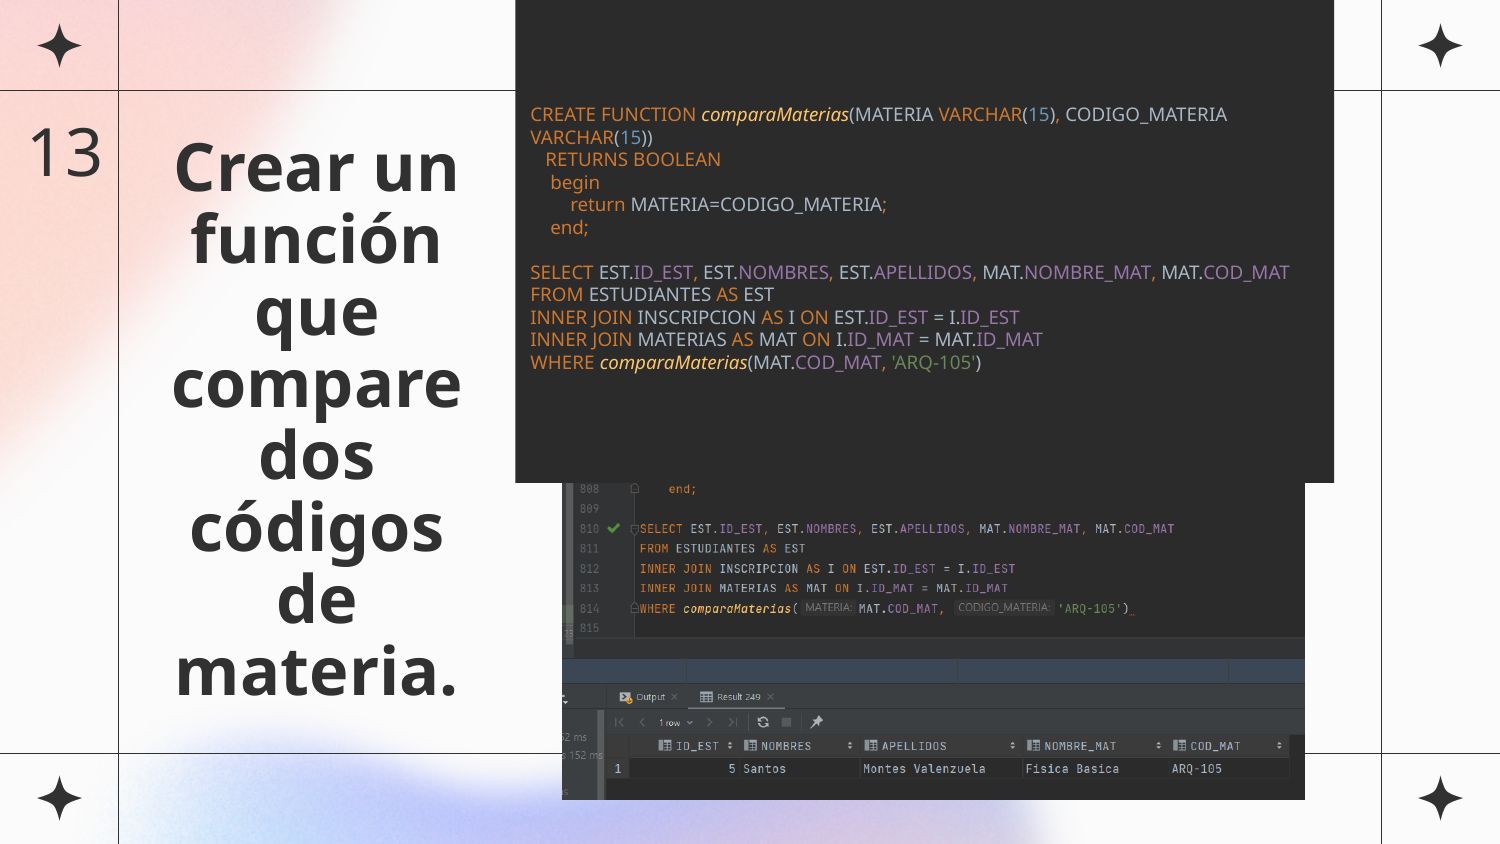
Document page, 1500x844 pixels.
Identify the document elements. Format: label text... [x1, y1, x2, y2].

list CREATE FUNCTION comparaMaterias(MATERIA VARCHAR(15), CODIGO_MATERIA VARCHAR(15)) RETURNS BOOLEAN begin return MATERIA=CODIGO_MATERIA; end; SELECT EST.ID_EST, EST.NOMBRES, EST.APELLIDOS, MAT.NOMBRE_MAT, MAT.COD_MAT FROM ESTUDIANTES AS EST INNER JOIN INSCRIPCION AS I ON EST.ID_EST = I.ID_EST INNER JOIN MATERIAS AS MAT ON I.ID_MAT = MAT.ID_MAT WHERE comparaMaterias(MAT.COD_MAT, 'ARQ-105') [515, 0, 1335, 483]
picture [37, 23, 82, 68]
picture [1418, 775, 1463, 821]
picture [1418, 23, 1463, 68]
text_box 13 [12, 102, 119, 198]
title Crear un función que compare dos códigos de materia. [140, 154, 494, 689]
picture [37, 775, 82, 821]
picture [562, 385, 1305, 800]
